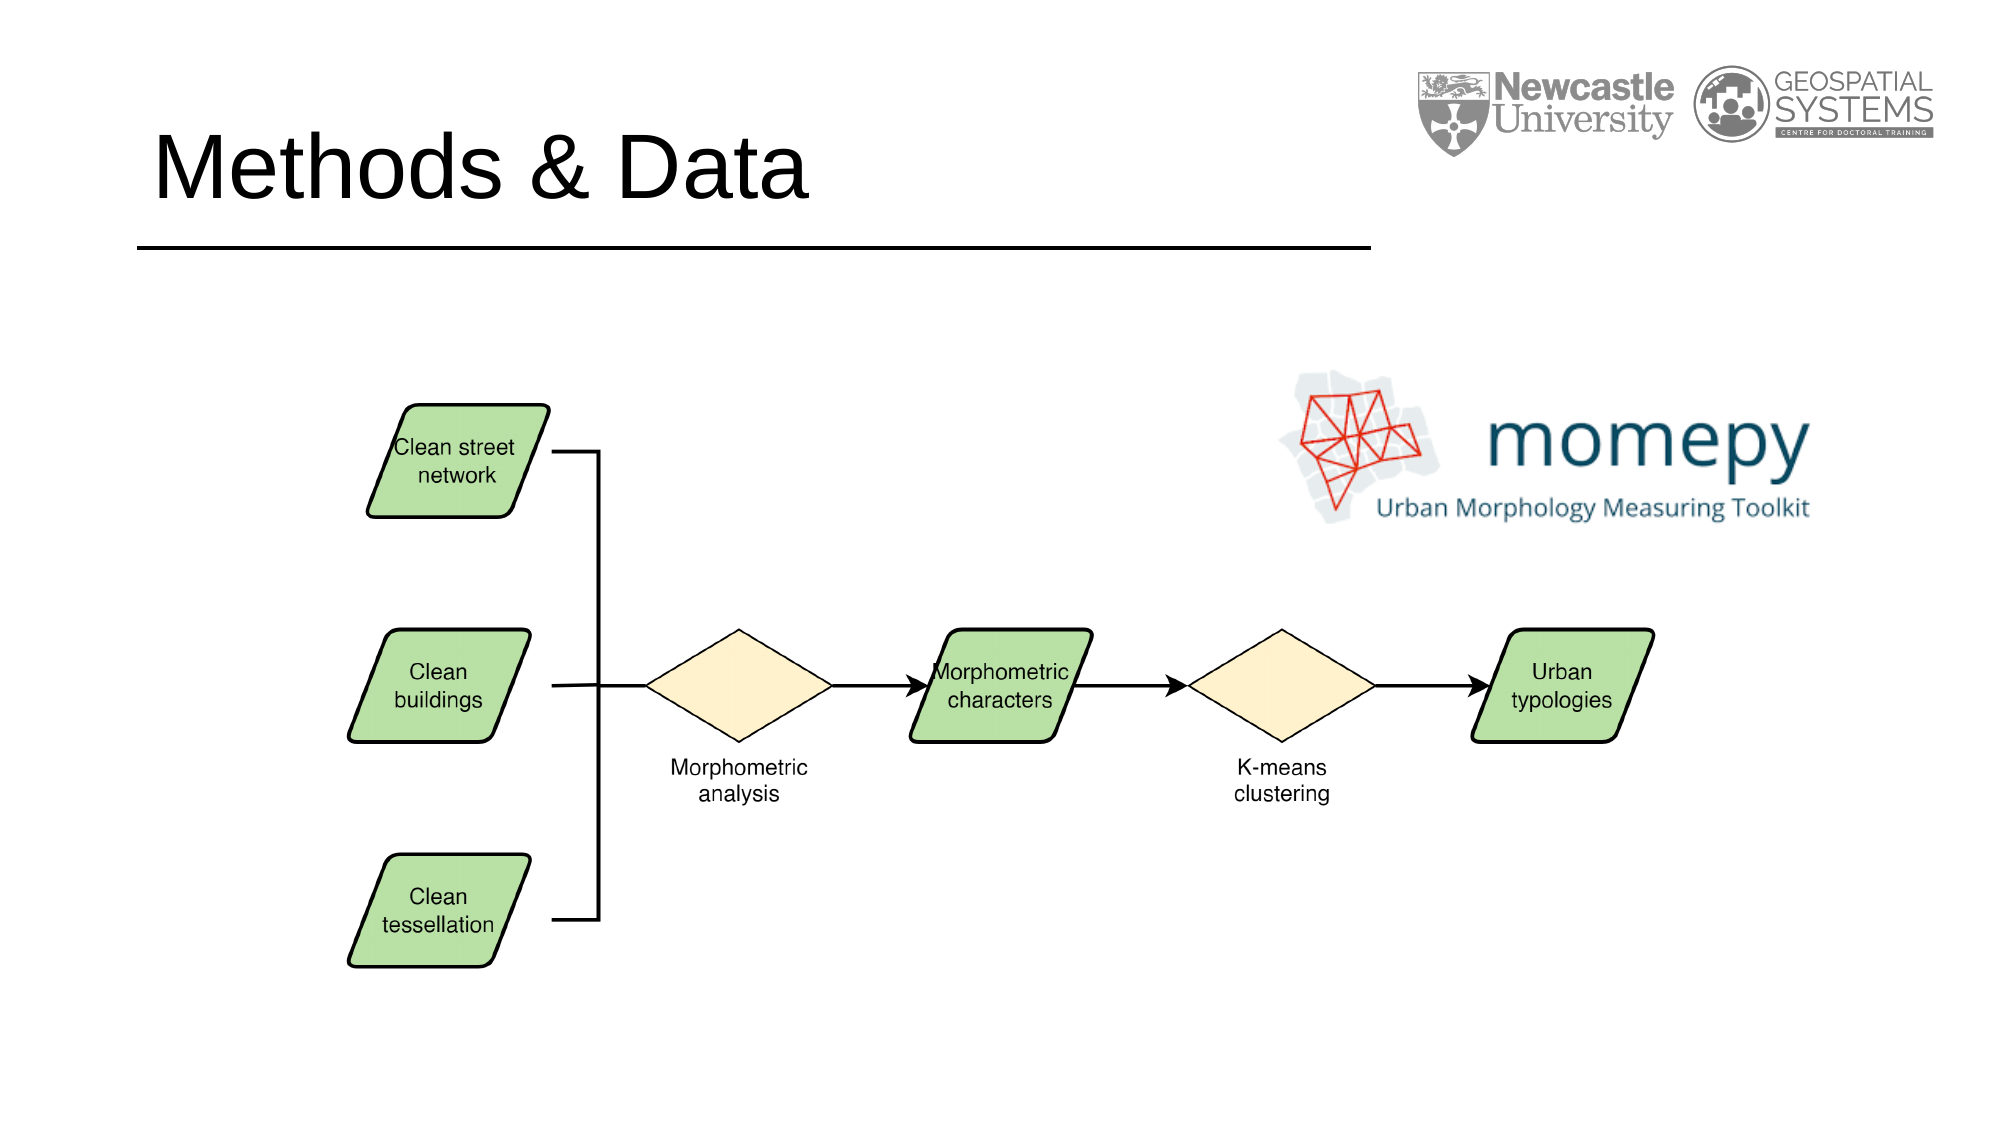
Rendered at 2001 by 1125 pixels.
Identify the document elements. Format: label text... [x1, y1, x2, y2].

picture [1418, 58, 1944, 157]
picture [324, 353, 1841, 989]
title Methods & Data [137, 59, 1863, 278]
